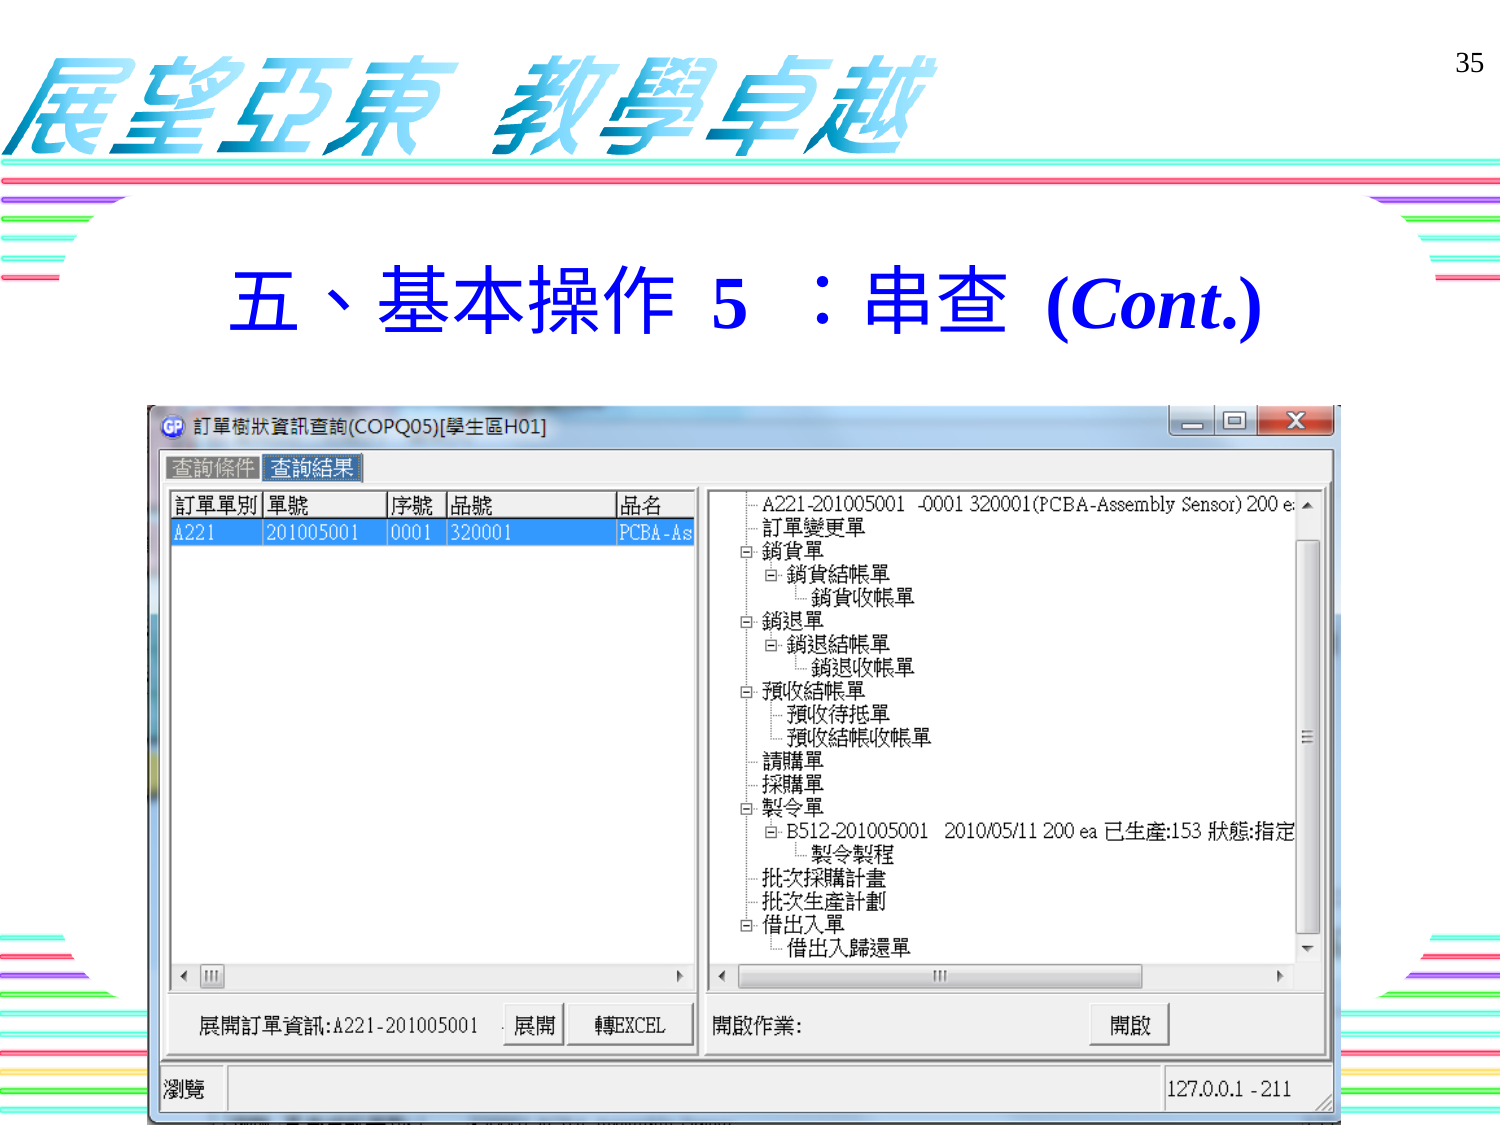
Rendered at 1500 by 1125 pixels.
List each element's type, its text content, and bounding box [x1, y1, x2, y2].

slide_number 35 [1149, 31, 1500, 91]
picture [0, 0, 1500, 1125]
title 五、基本操作 5 ：串查 (Cont.) [70, 222, 1421, 374]
